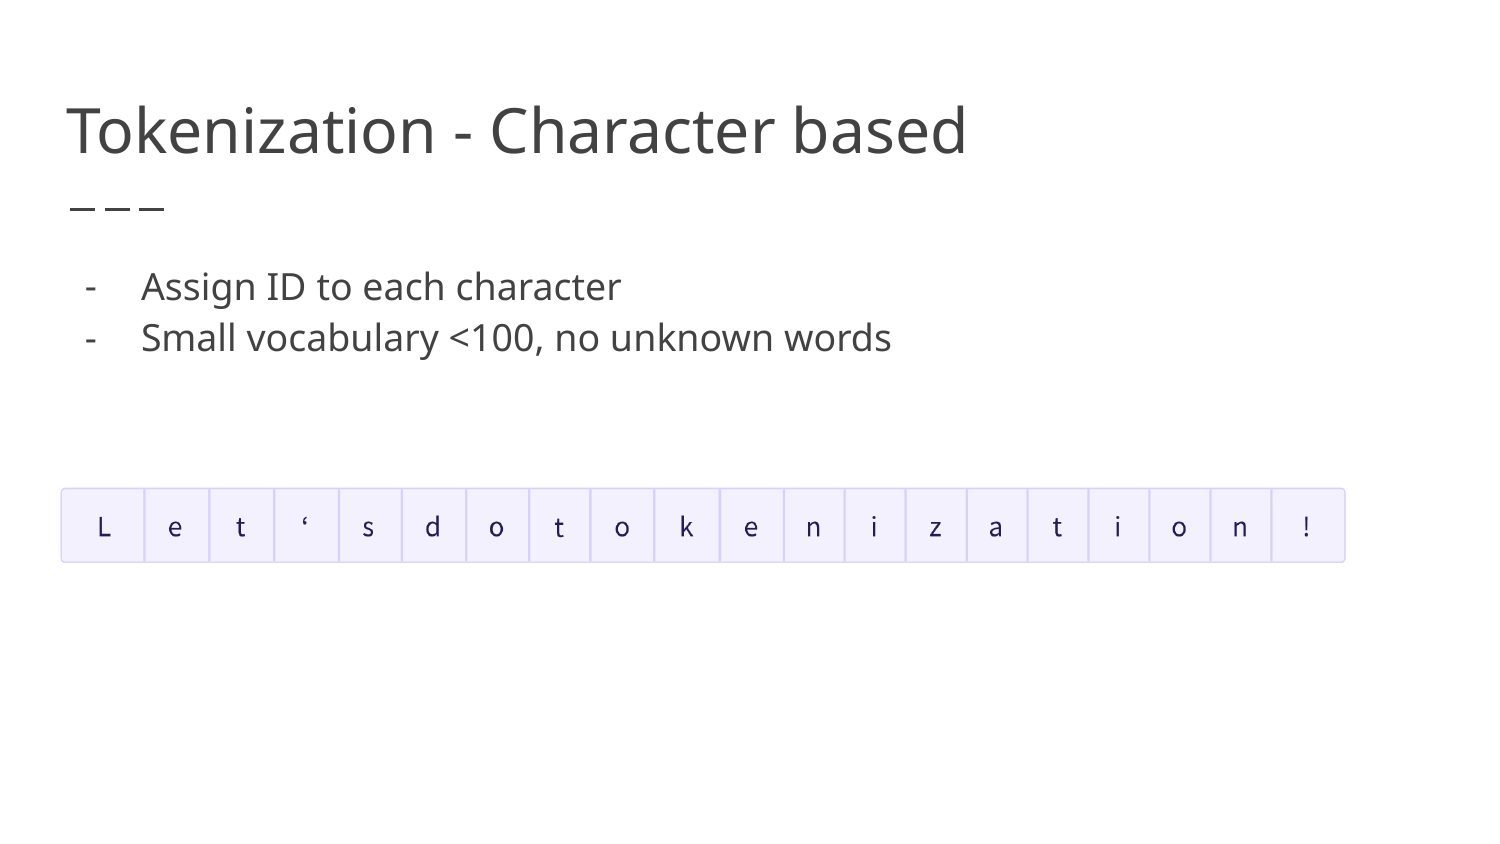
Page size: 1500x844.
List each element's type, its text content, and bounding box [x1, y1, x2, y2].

picture [46, 435, 1381, 600]
list Assign ID to each character Small vocabulary <100, no unknown words [51, 240, 1449, 750]
title Tokenization - Character based [51, 61, 1449, 182]
